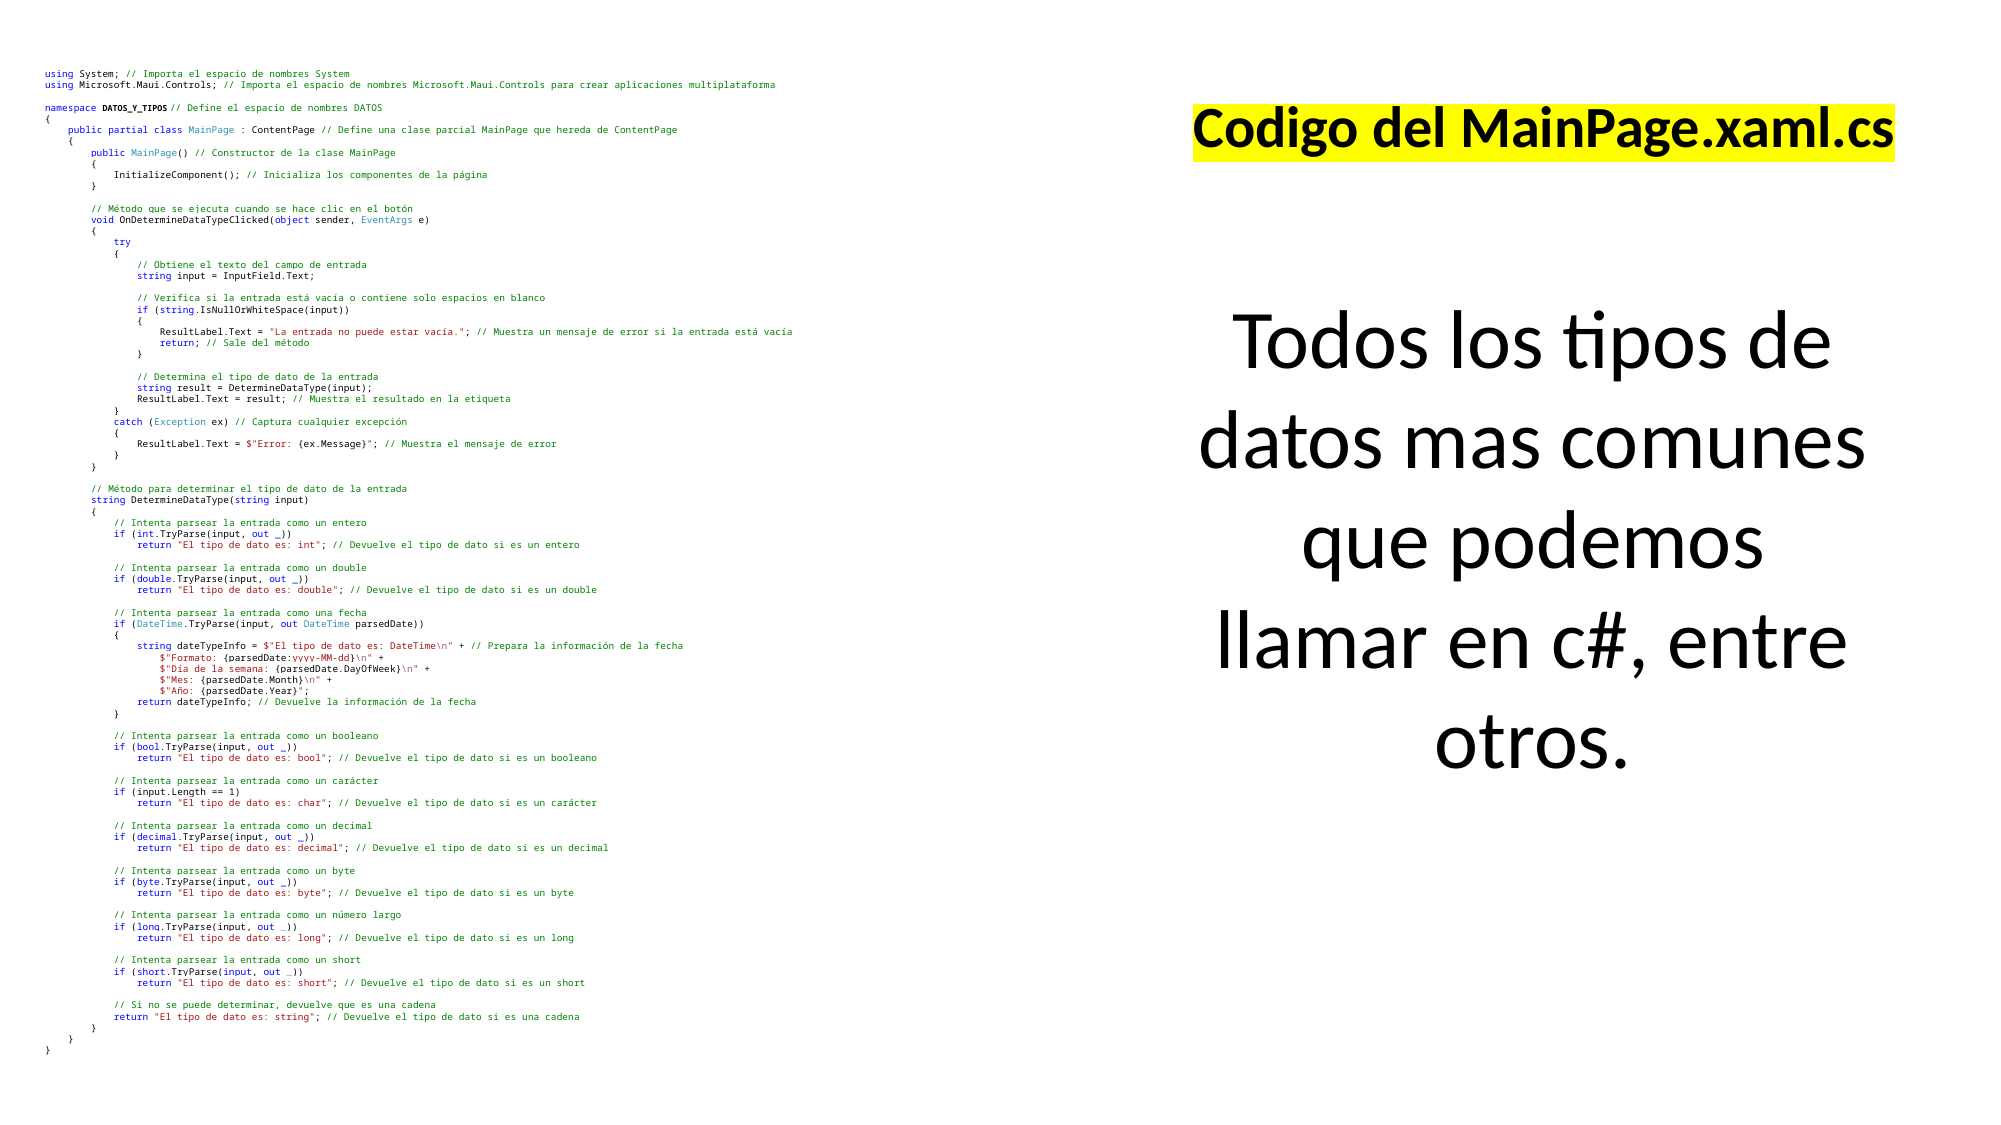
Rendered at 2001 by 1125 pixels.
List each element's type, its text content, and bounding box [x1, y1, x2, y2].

text_box Codigo del MainPage.xaml.cs [1178, 81, 1942, 167]
text_box using System; // Importa el espacio de nombres System using Microsoft.Maui.Controls; // Importa el espacio de nombres Microsoft.Maui.Controls para crear aplicaciones multiplataforma namespace DATOS_Y_TIPOS // Define el espacio de nombres DATOS { public partial class MainPage : ContentPage // Define una clase parcial MainPage que hereda de ContentPage { public MainPage() // Constructor de la clase MainPage { InitializeComponent(); // Inicializa los componentes de la página } // Método que se ejecuta cuando se hace clic en el botón void OnDetermineDataTypeClicked(object sender, EventArgs e) { try { // Obtiene el texto del campo de entrada string input = InputField.Text; // Verifica si la entrada está vacía o contiene solo espacios en blanco if (string.IsNullOrWhiteSpace(input)) { ResultLabel.Text = "La entrada no puede estar vacía."; // Muestra un mensaje de error si la entrada está vacía return; // Sale del método } // Determina el tipo de dato de la entrada string result = DetermineDataType(input); ResultLabel.Text = result; // Muestra el resultado en la etiqueta } catch (Exception ex) // Captura cualquier excepción { ResultLabel.Text = $"Error: {ex.Message}"; // Muestra el mensaje de error } } // Método para determinar el tipo de dato de la entrada string DetermineDataType(string input) { // Intenta parsear la entrada como un entero if (int.TryParse(input, out _)) return "El tipo de dato es: int"; // Devuelve el tipo de dato si es un entero // Intenta parsear la entrada como un double if (double.TryParse(input, out _)) return "El tipo de dato es: double"; // Devuelve el tipo de dato si es un double // Intenta parsear la entrada como una fecha if (DateTime.TryParse(input, out DateTime parsedDate)) { string dateTypeInfo = $"El tipo de dato es: DateTime\n" + // Prepara la información de la fecha $"Formato: {parsedDate:yyyy-MM-dd}\n" + $"Día de la semana: {parsedDate.DayOfWeek}\n" + $"Mes: {parsedDate.Month}\n" + $"Año: {parsedDate.Year}"; return dateTypeInfo; // Devuelve la información de la fecha } // Intenta parsear la entrada como un booleano if (bool.TryParse(input, out _)) return "El tipo de dato es: bool"; // Devuelve el tipo de dato si es un booleano // Intenta parsear la entrada como un carácter if (input.Length == 1) return "El tipo de dato es: char"; // Devuelve el tipo de dato si es un carácter // Intenta parsear la entrada como un decimal if (decimal.TryParse(input, out _)) return "El tipo de dato es: decimal"; // Devuelve el tipo de dato si es un decimal // Intenta parsear la entrada como un byte if (byte.TryParse(input, out _)) return "El tipo de dato es: byte"; // Devuelve el tipo de dato si es un byte // Intenta parsear la entrada como un número largo if (long.TryParse(input, out _)) return "El tipo de dato es: long"; // Devuelve el tipo de dato si es un long // Intenta parsear la entrada como un short if (short.TryParse(input, out _)) return "El tipo de dato es: short"; // Devuelve el tipo de dato si es un short // Si no se puede determinar, devuelve que es una cadena return "El tipo de dato es: string"; // Devuelve el tipo de dato si es una cadena } } } [30, 60, 1150, 1063]
text_box Todos los tipos de datos mas comunes que podemos llamar en c#, entre otros. [1178, 278, 1888, 793]
